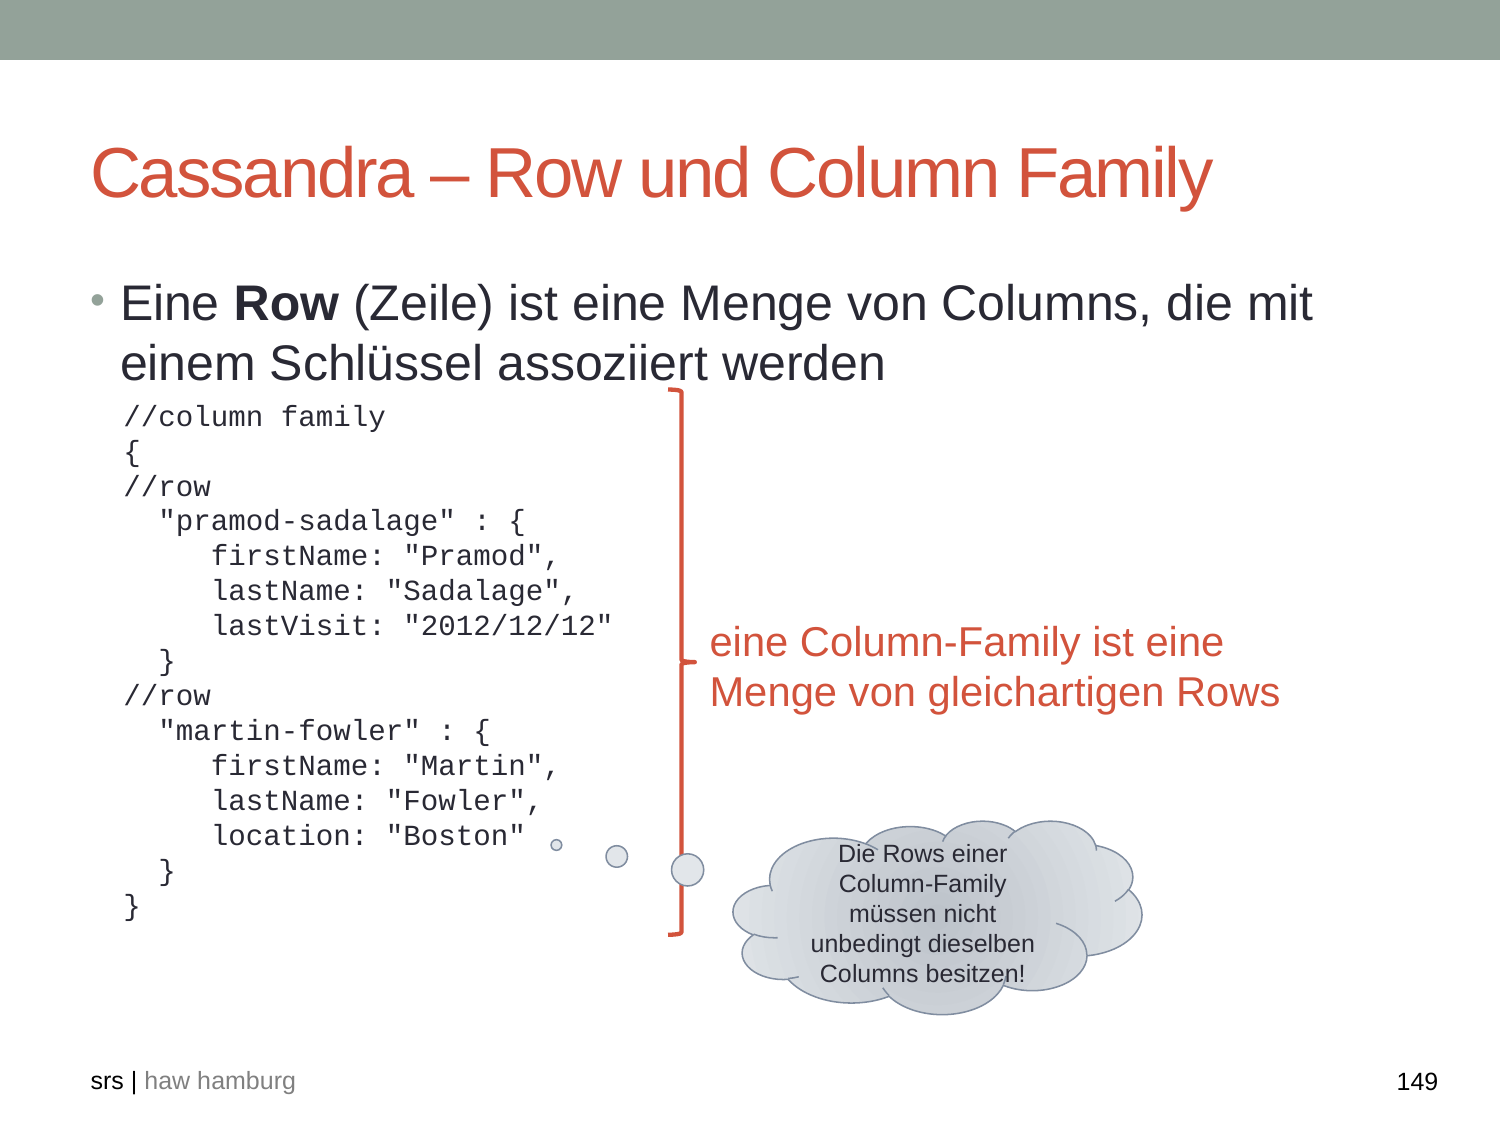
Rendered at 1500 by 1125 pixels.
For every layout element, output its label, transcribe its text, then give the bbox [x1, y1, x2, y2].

text_box eine Column-Family ist eine Menge von gleichartigen Rows [859, 607, 1330, 723]
text_box [667, 929, 684, 937]
text_box Die Rows einer Column-Family müssen nicht unbedingt dieselben Columns besitzen! [732, 820, 1143, 1016]
title Cassandra – Row und Column Family [75, 87, 1425, 250]
list Eine Row (Zeile) ist eine Menge von Columns, die mit einem Schlüssel assoziiert werden [75, 262, 1425, 1063]
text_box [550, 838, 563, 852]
text_box //column family { //row "pramod-sadalage" : { firstName: "Pramod", lastName: "Sadalage", lastVisit: "2012/12/12" } //row "martin-fowler" : { firstName: "Martin", lastName: "Fowler", location: "Boston" } } [108, 389, 859, 929]
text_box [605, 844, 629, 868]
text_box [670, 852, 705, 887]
